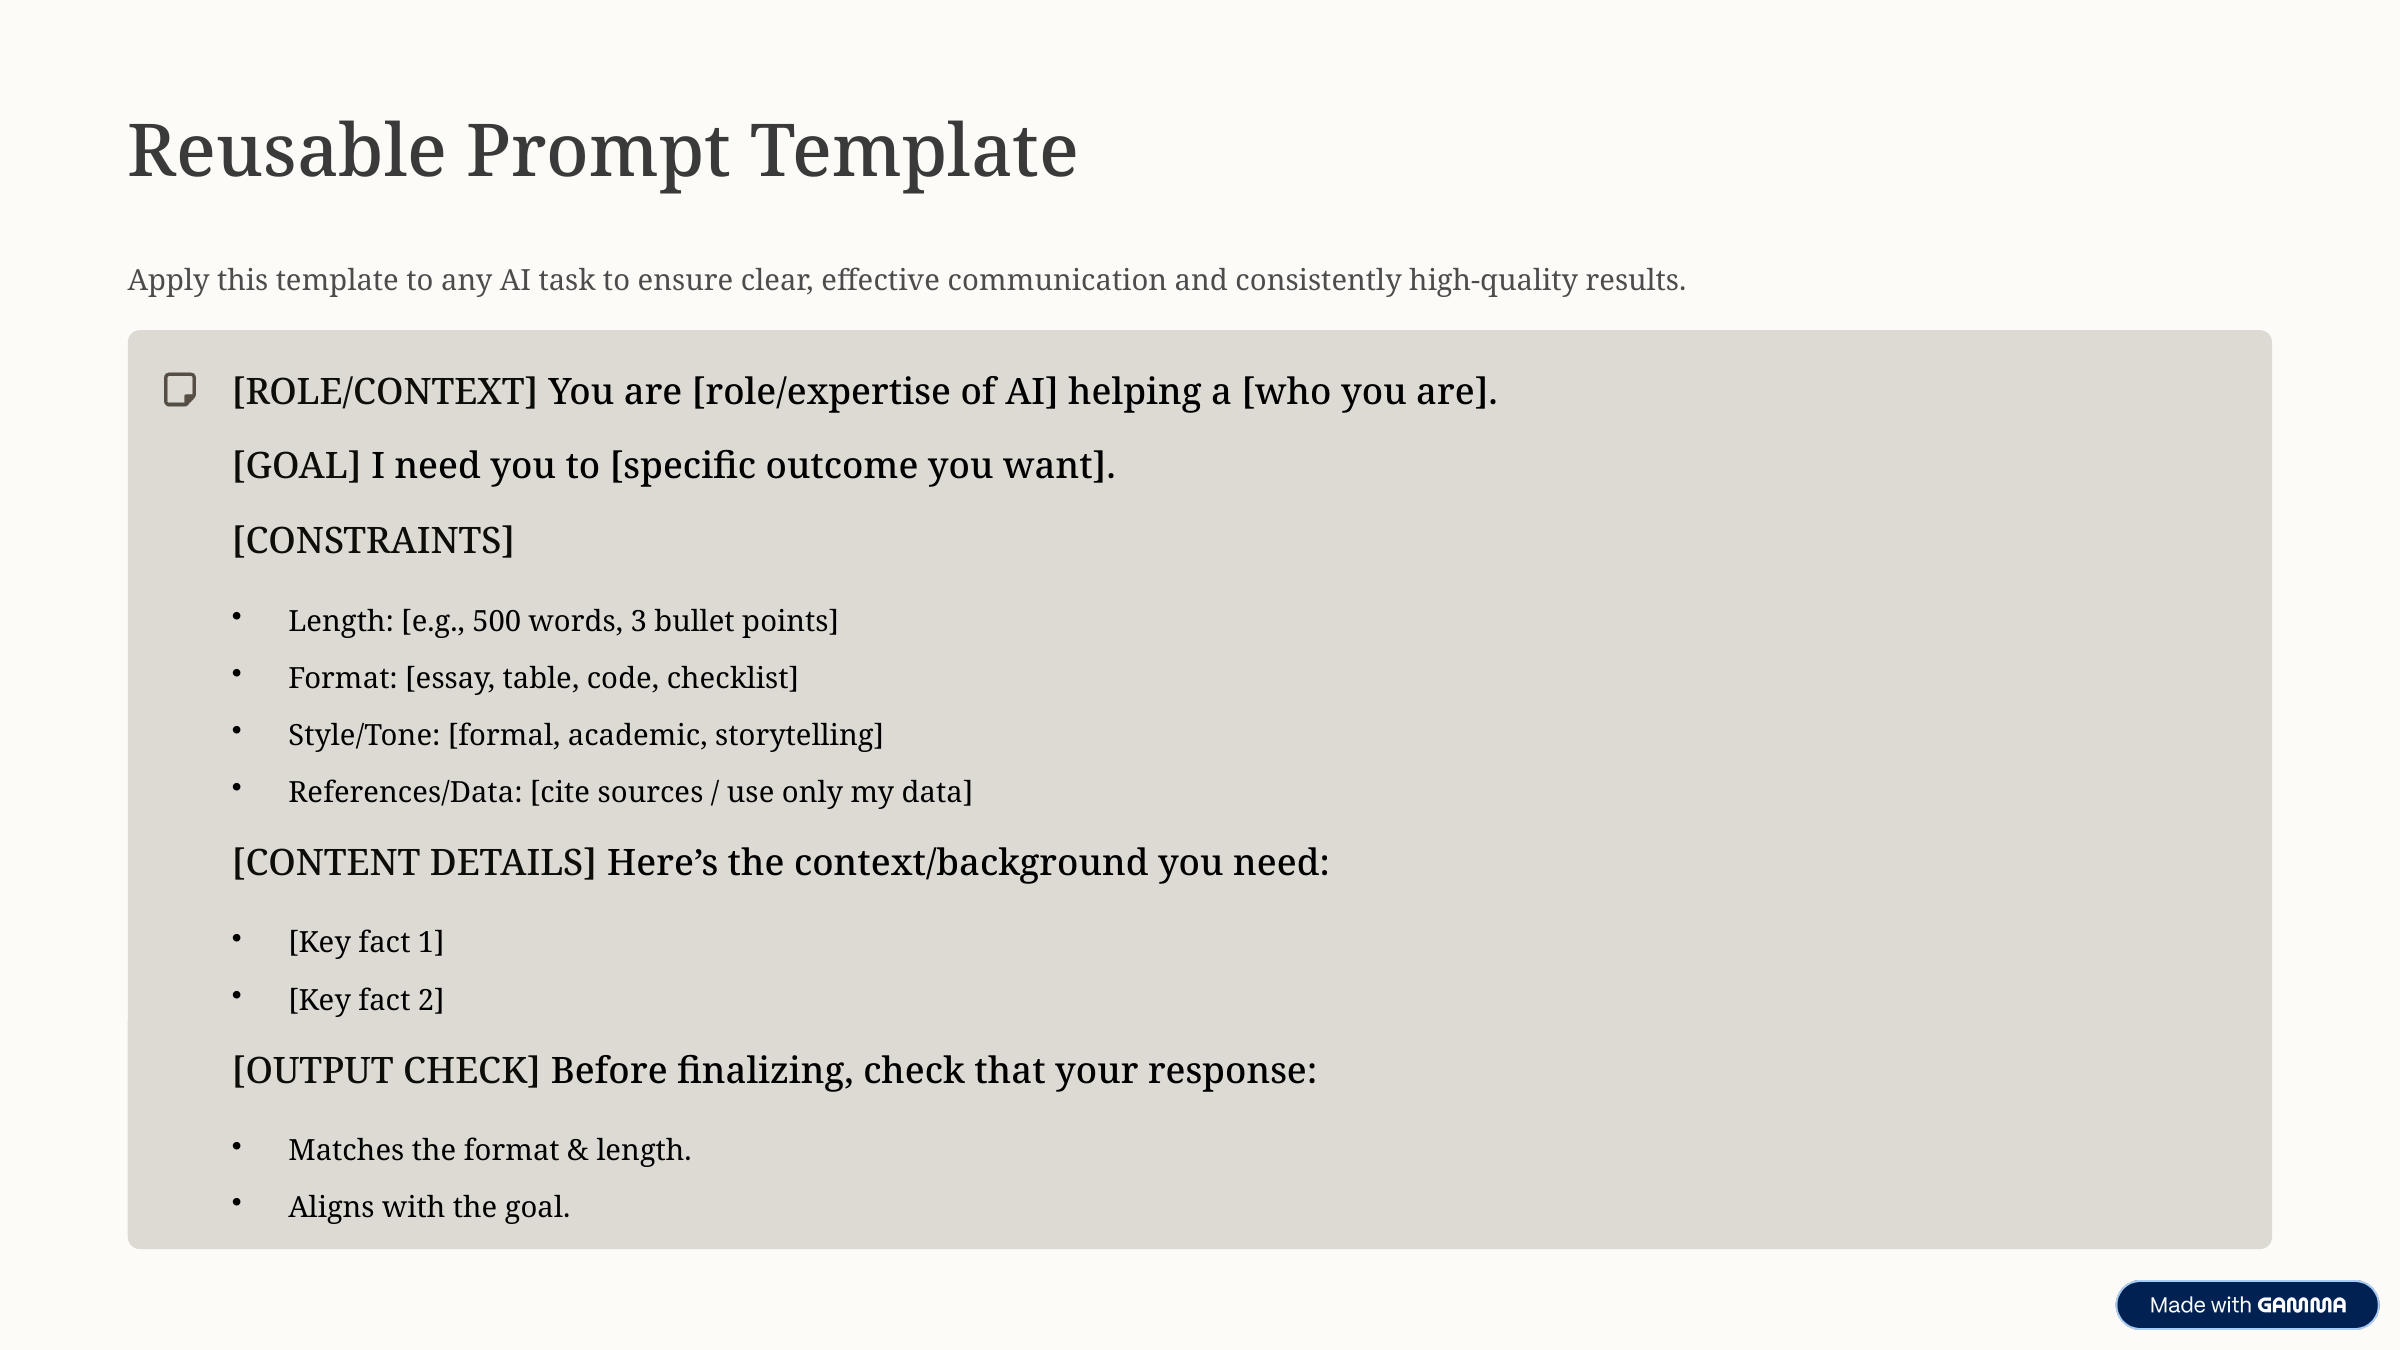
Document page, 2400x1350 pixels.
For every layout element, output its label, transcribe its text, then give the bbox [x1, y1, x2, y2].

picture [2106, 1271, 2389, 1339]
text_box Apply this template to any AI task to ensure clear, effective communication and consistently high-quality results. [127, 250, 2273, 298]
text_box Matches the format & length. [231, 1120, 2243, 1168]
text_box Aligns with the goal. [231, 1177, 2243, 1225]
text_box [OUTPUT CHECK] Before finalizing, check that your response: [231, 1045, 1321, 1092]
text_box [ROLE/CONTEXT] You are [role/expertise of AI] helping a [who you are]. [231, 366, 1500, 413]
text_box [Key fact 2] [231, 969, 2243, 1017]
text_box [GOAL] I need you to [specific outcome you want]. [231, 441, 1118, 488]
text_box Format: [essay, table, code, checklist] [231, 648, 2243, 695]
text_box Style/Tone: [formal, academic, storytelling] [231, 705, 2243, 752]
text_box [CONTENT DETAILS] Here’s the context/background you need: [231, 838, 1332, 884]
text_box [CONSTRAINTS] [231, 516, 598, 562]
text_box References/Data: [cite sources / use only my data] [231, 762, 2243, 809]
text_box [Key fact 1] [231, 912, 2243, 960]
picture [157, 370, 203, 408]
text_box Length: [e.g., 500 words, 3 bullet points] [231, 591, 2243, 638]
text_box [127, 330, 2273, 1250]
text_box Reusable Prompt Template [127, 100, 1081, 192]
